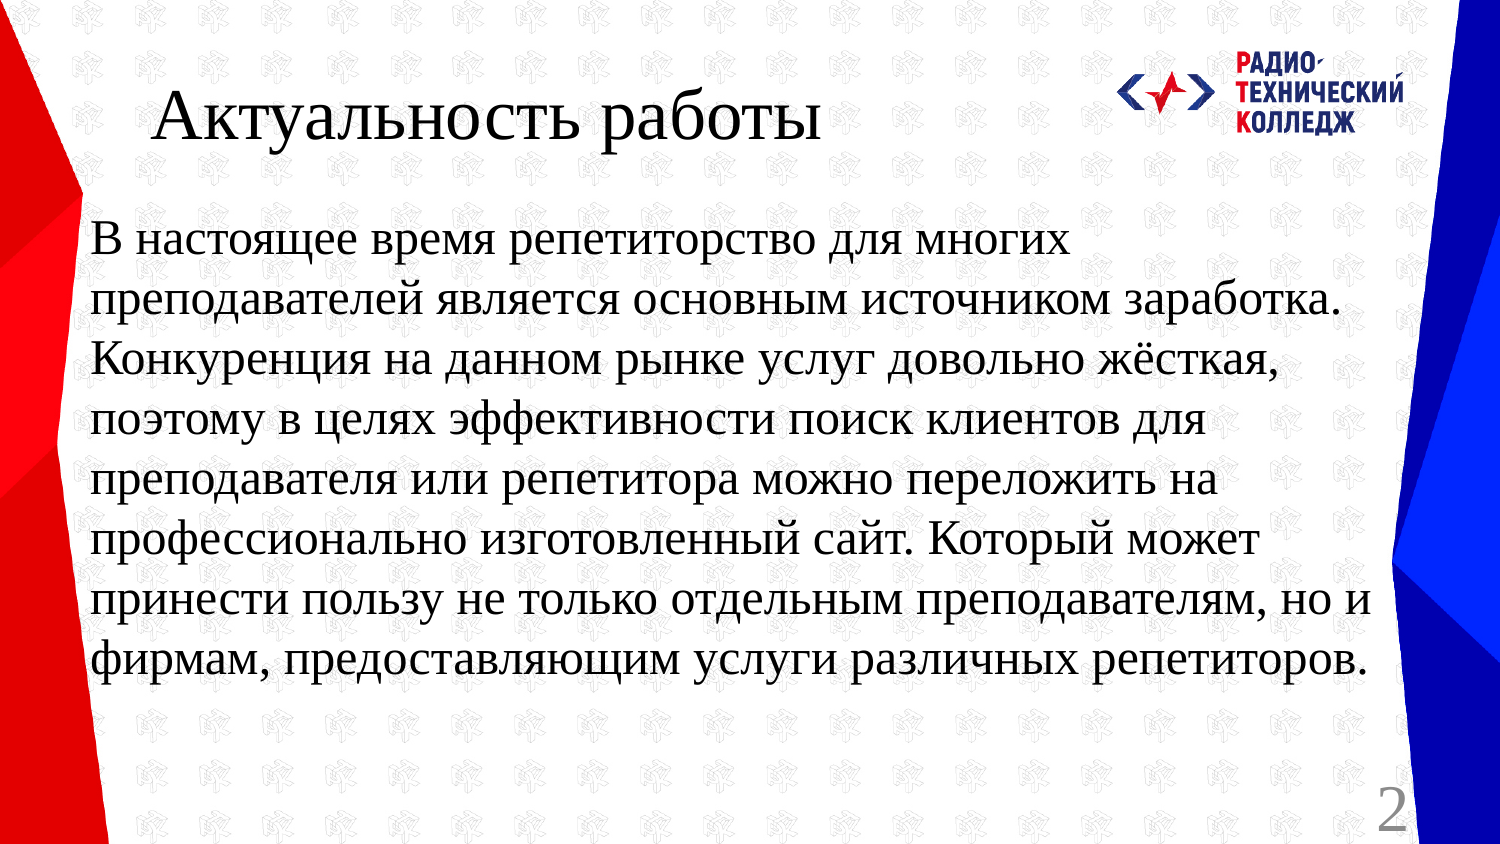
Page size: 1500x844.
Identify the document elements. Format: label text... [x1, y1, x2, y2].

slide_number 2 [1074, 782, 1425, 827]
list В настоящее время репетиторство для многих преподавателей является основным источником заработка. Конкуренция на данном рынке услуг довольно жёсткая, поэтому в целях эффективности поиск клиентов для преподавателя или репетитора можно переложить на профессионально изготовленный сайт. Который может принести пользу не только отдельным преподавателям, но и фирмам, предоставляющим услуги различных репетиторов. [75, 196, 1425, 754]
title Актуальность работы [135, 59, 1474, 162]
picture [0, 0, 1500, 844]
